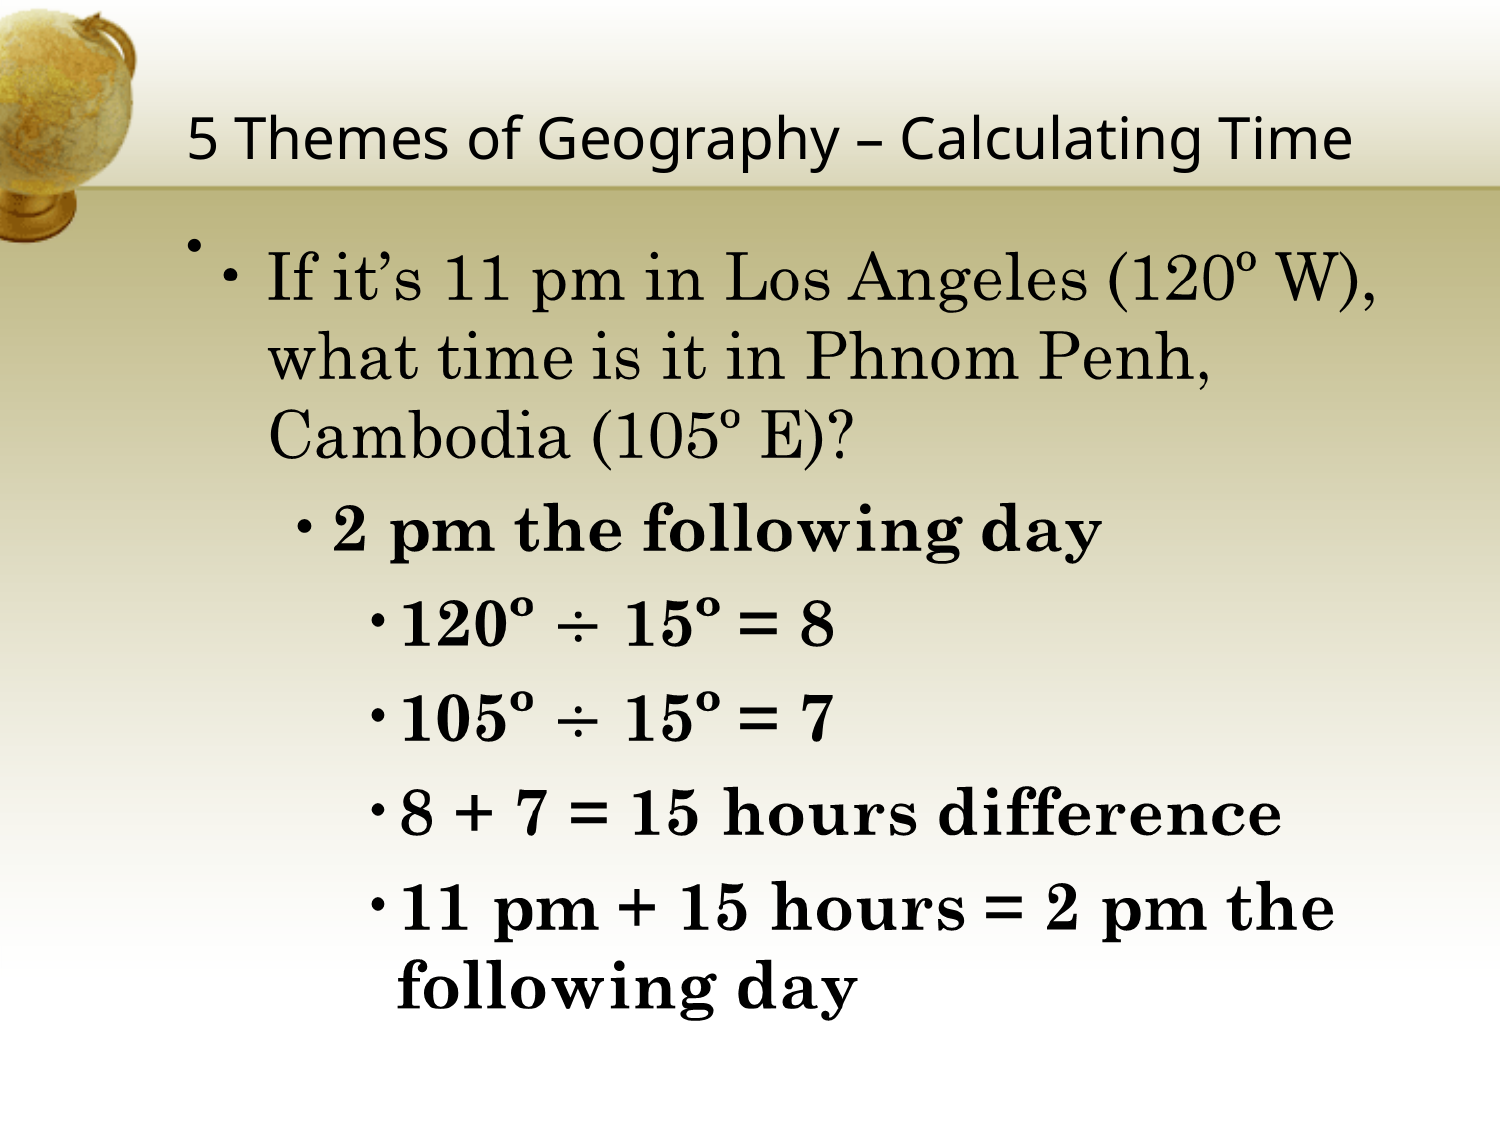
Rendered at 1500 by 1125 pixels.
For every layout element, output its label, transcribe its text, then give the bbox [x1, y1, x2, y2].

title 5 Themes of Geography – Calculating Time [171, 36, 1436, 179]
list [171, 214, 1463, 1075]
picture [0, 0, 1500, 1125]
